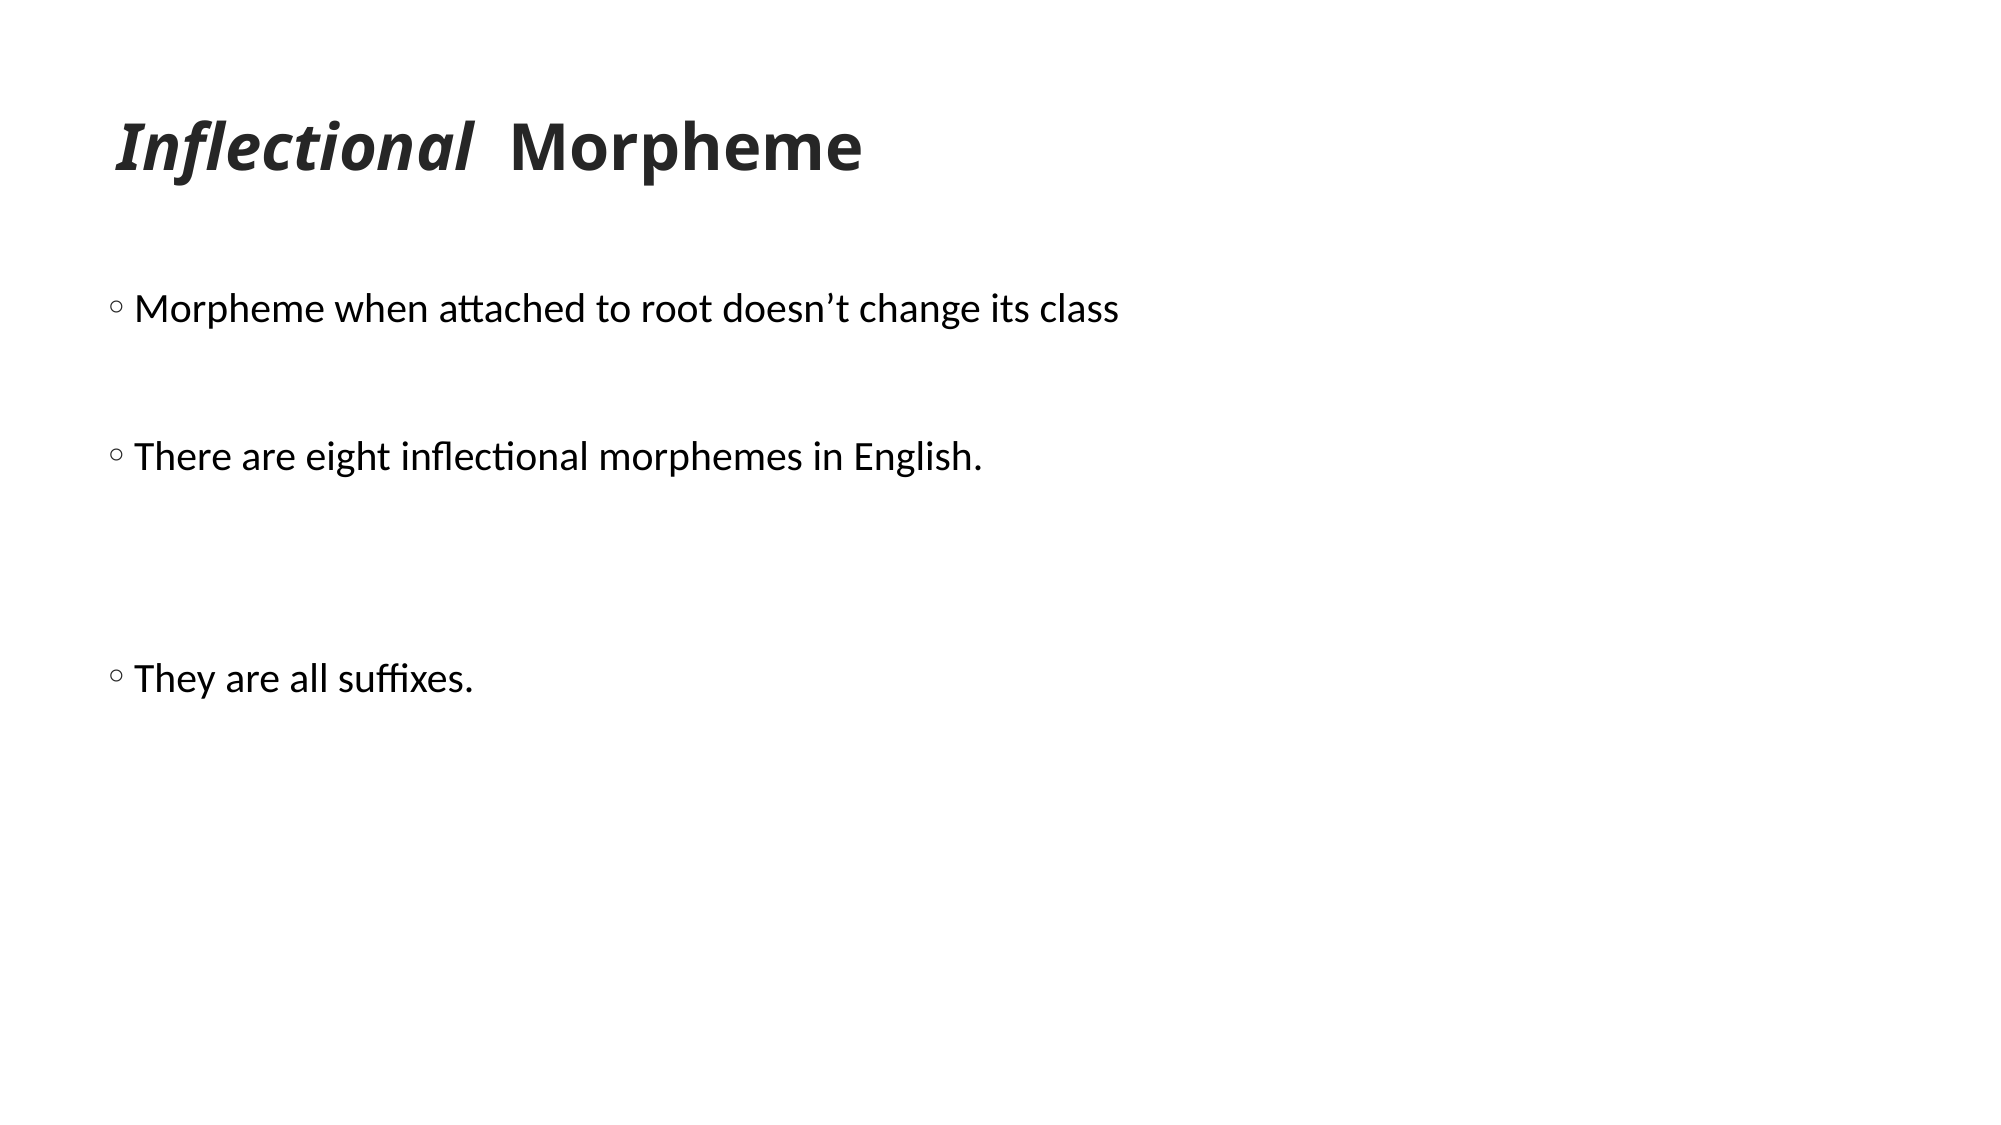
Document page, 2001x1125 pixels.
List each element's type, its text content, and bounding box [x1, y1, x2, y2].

text_box Inflectional Morpheme [68, 98, 891, 201]
text_box Morpheme when attached to root doesn’t change its class There are eight inflectional morphemes in English. They are all suffixes. [89, 268, 1477, 1102]
